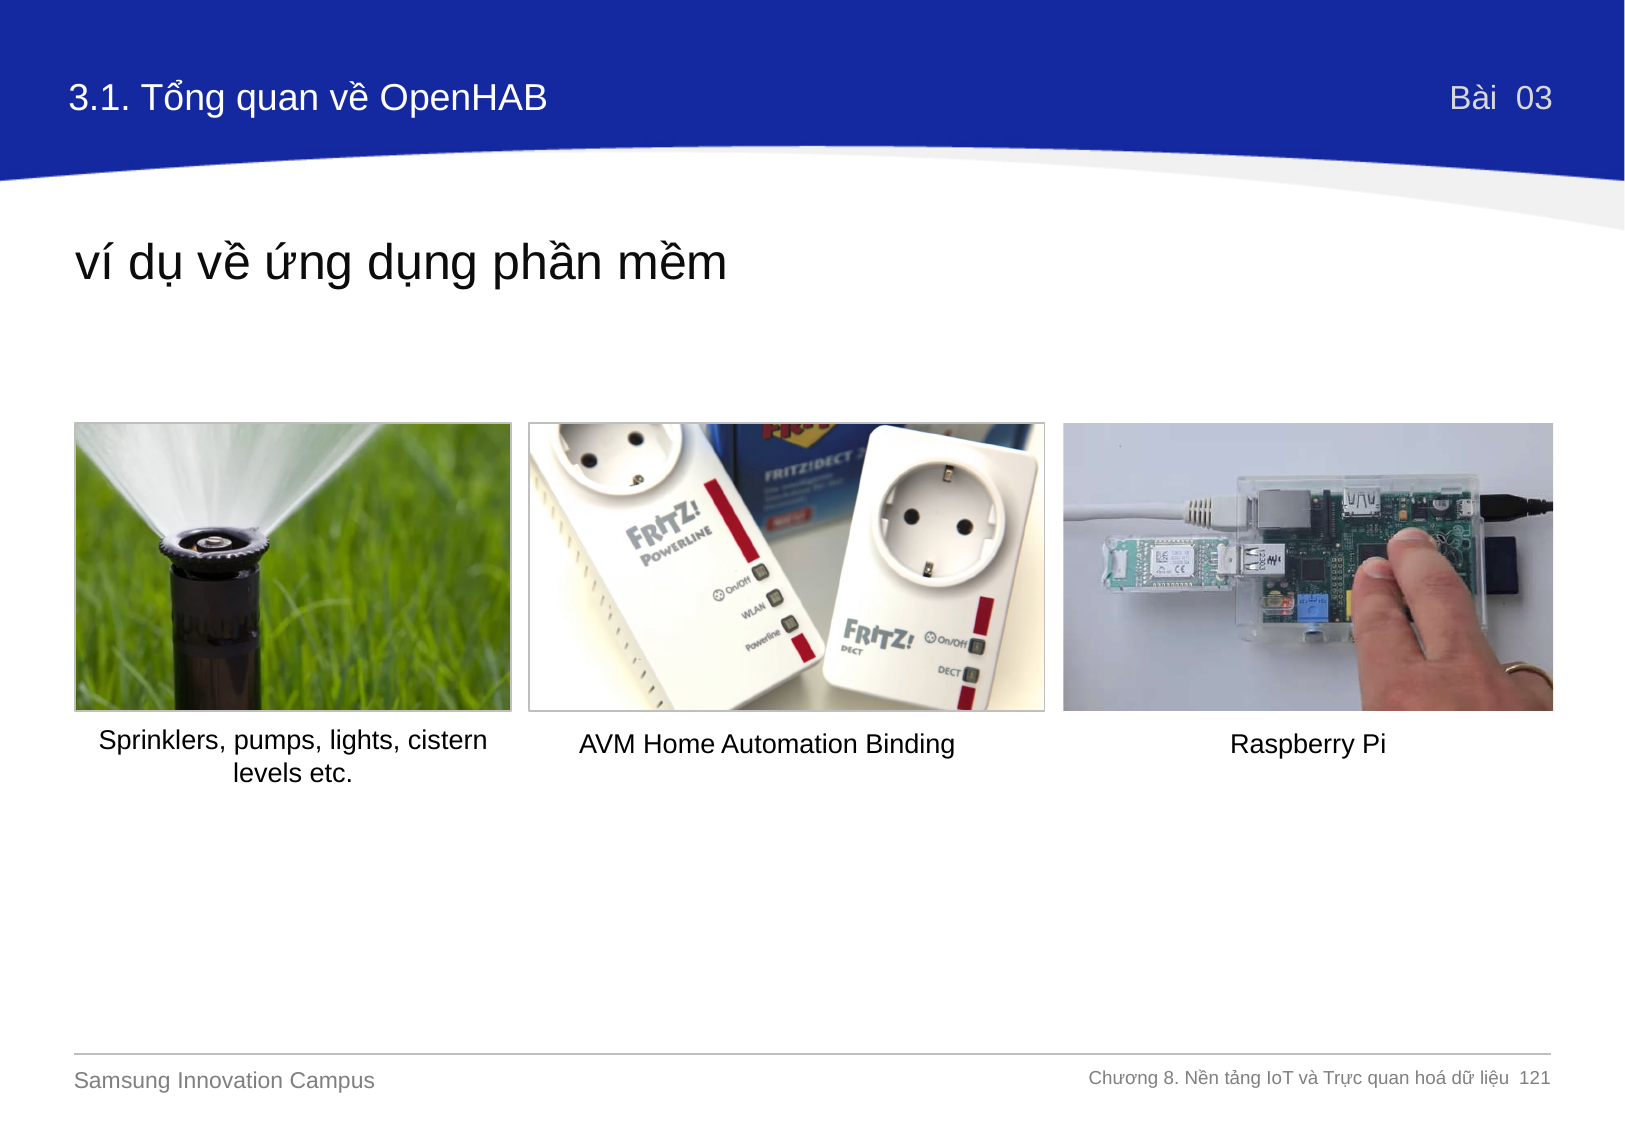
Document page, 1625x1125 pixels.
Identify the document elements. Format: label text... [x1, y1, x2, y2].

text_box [75, 423, 1554, 794]
text_box ví dụ về ứng dụng phần mềm [75, 229, 1554, 290]
picture [0, 0, 1625, 1125]
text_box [67, 73, 1554, 120]
